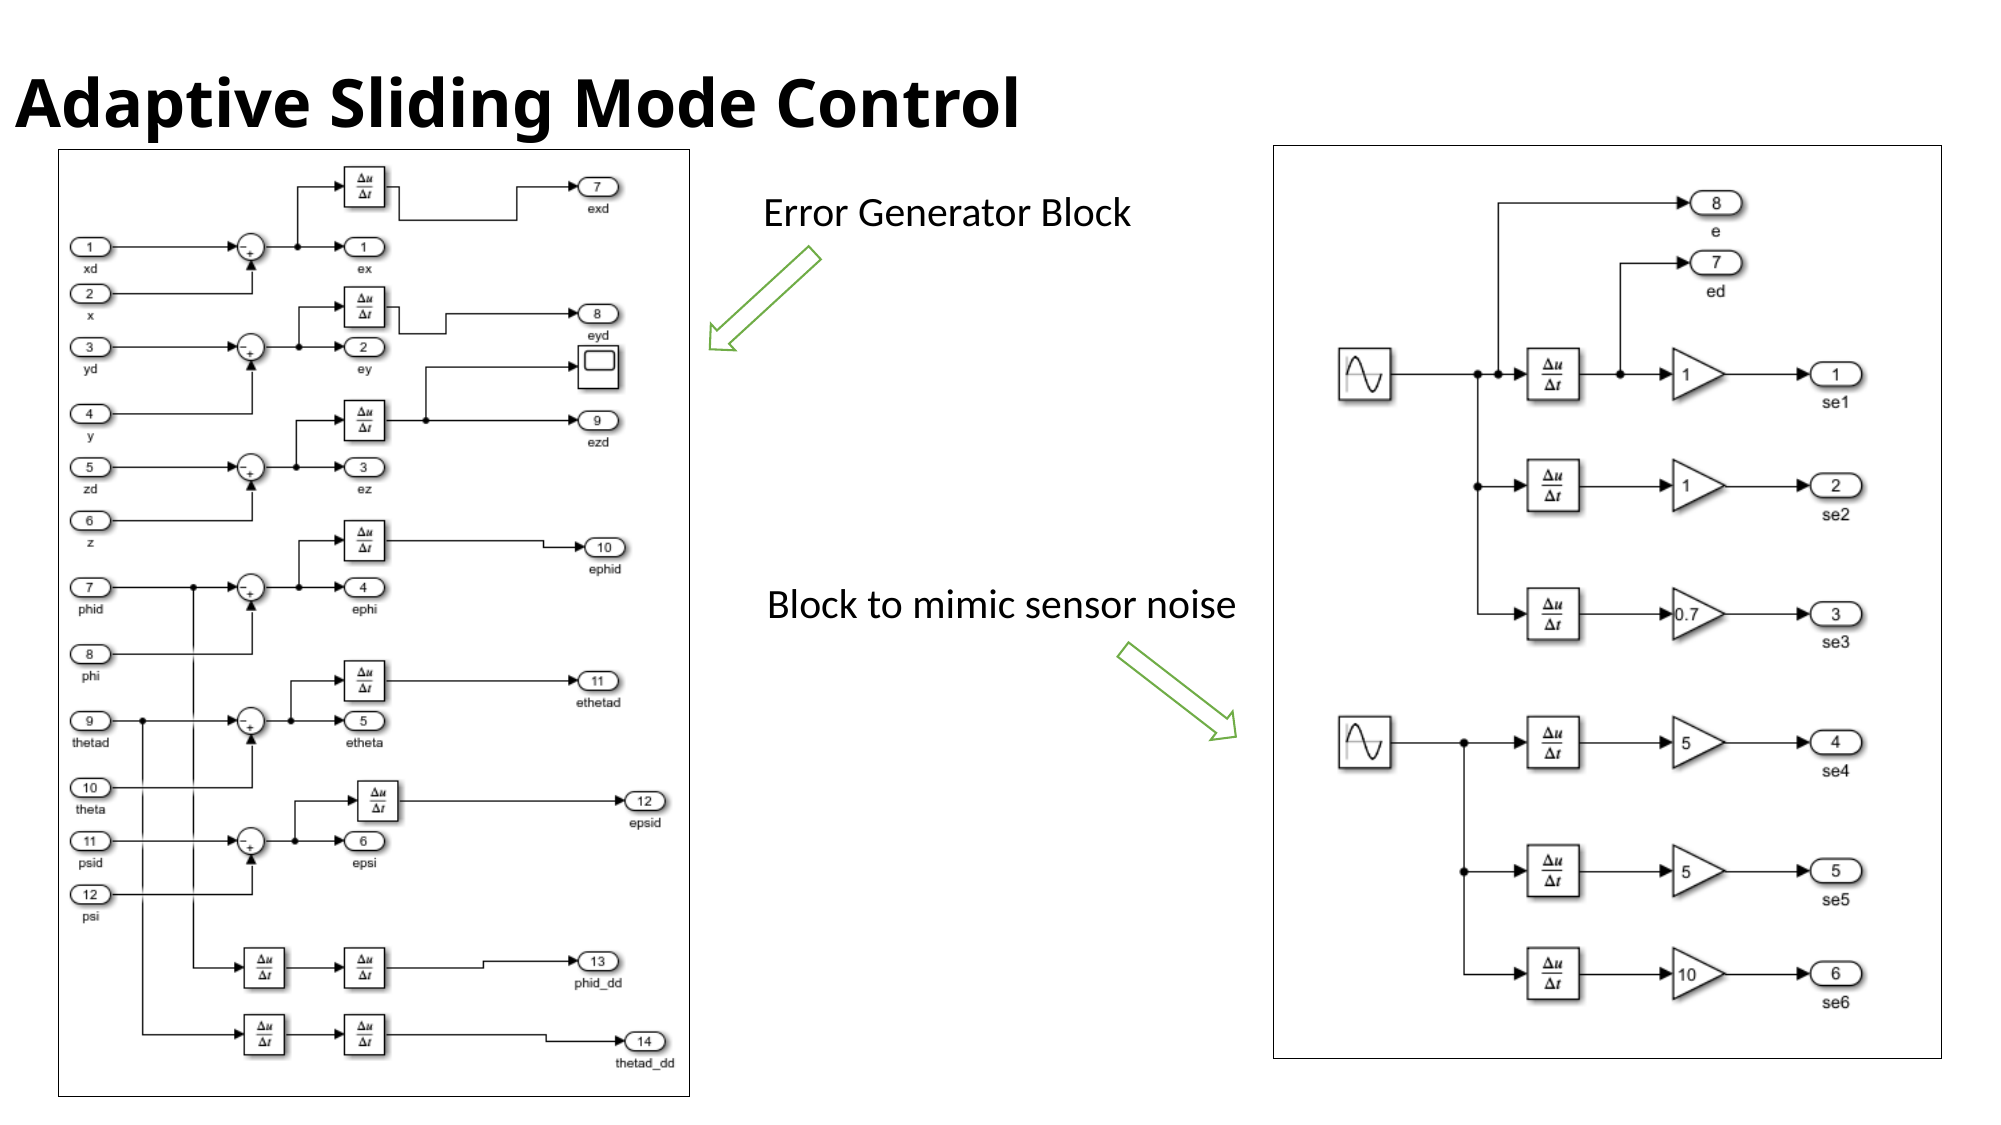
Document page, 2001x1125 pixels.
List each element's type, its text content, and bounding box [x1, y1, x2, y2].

text_box Error Generator Block [748, 177, 1272, 243]
text_box [1116, 640, 1238, 742]
picture [1272, 145, 1941, 1060]
text_box Block to mimic sensor noise [752, 569, 1260, 635]
title Adaptive Sliding Mode Control [0, 0, 1254, 150]
picture [58, 149, 690, 1097]
text_box [708, 244, 823, 352]
